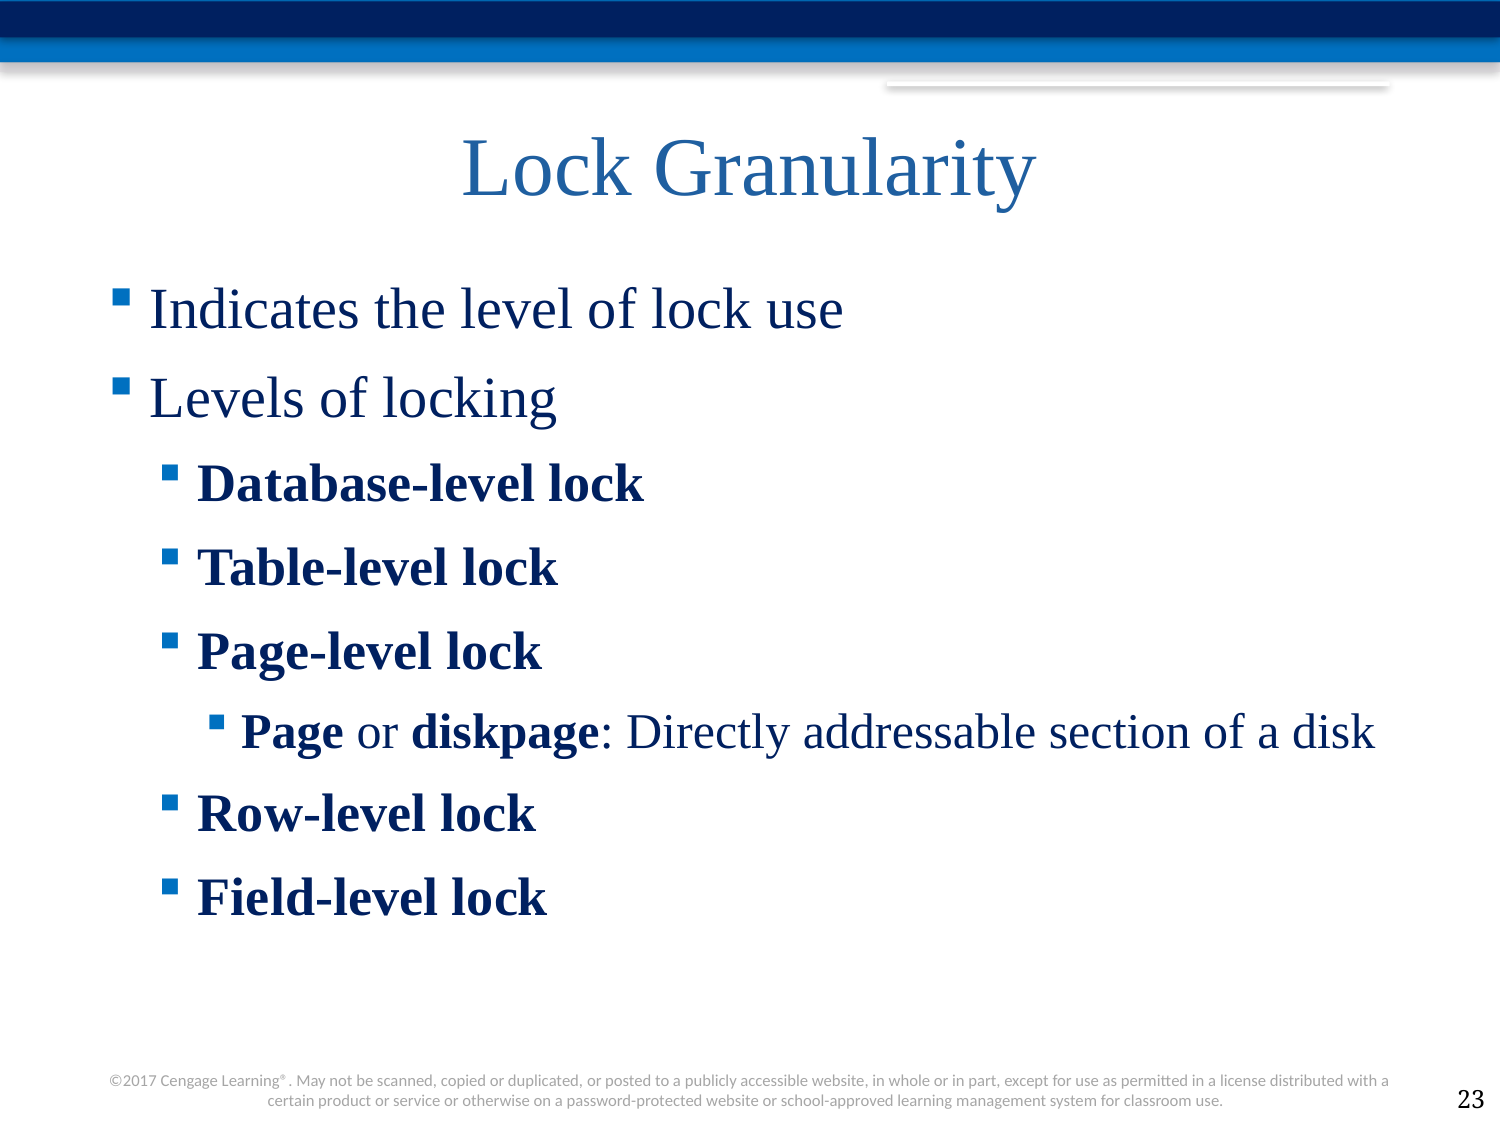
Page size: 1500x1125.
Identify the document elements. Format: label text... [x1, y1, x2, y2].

list Indicates the level of lock use Levels of locking Database-level lock Table-level lock Page-level lock Page or diskpage: Directly addressable section of a disk Row-level lock Field-level lock [75, 262, 1425, 1066]
title Lock Granularity [75, 75, 1425, 250]
slide_number 23 [1425, 1074, 1500, 1125]
